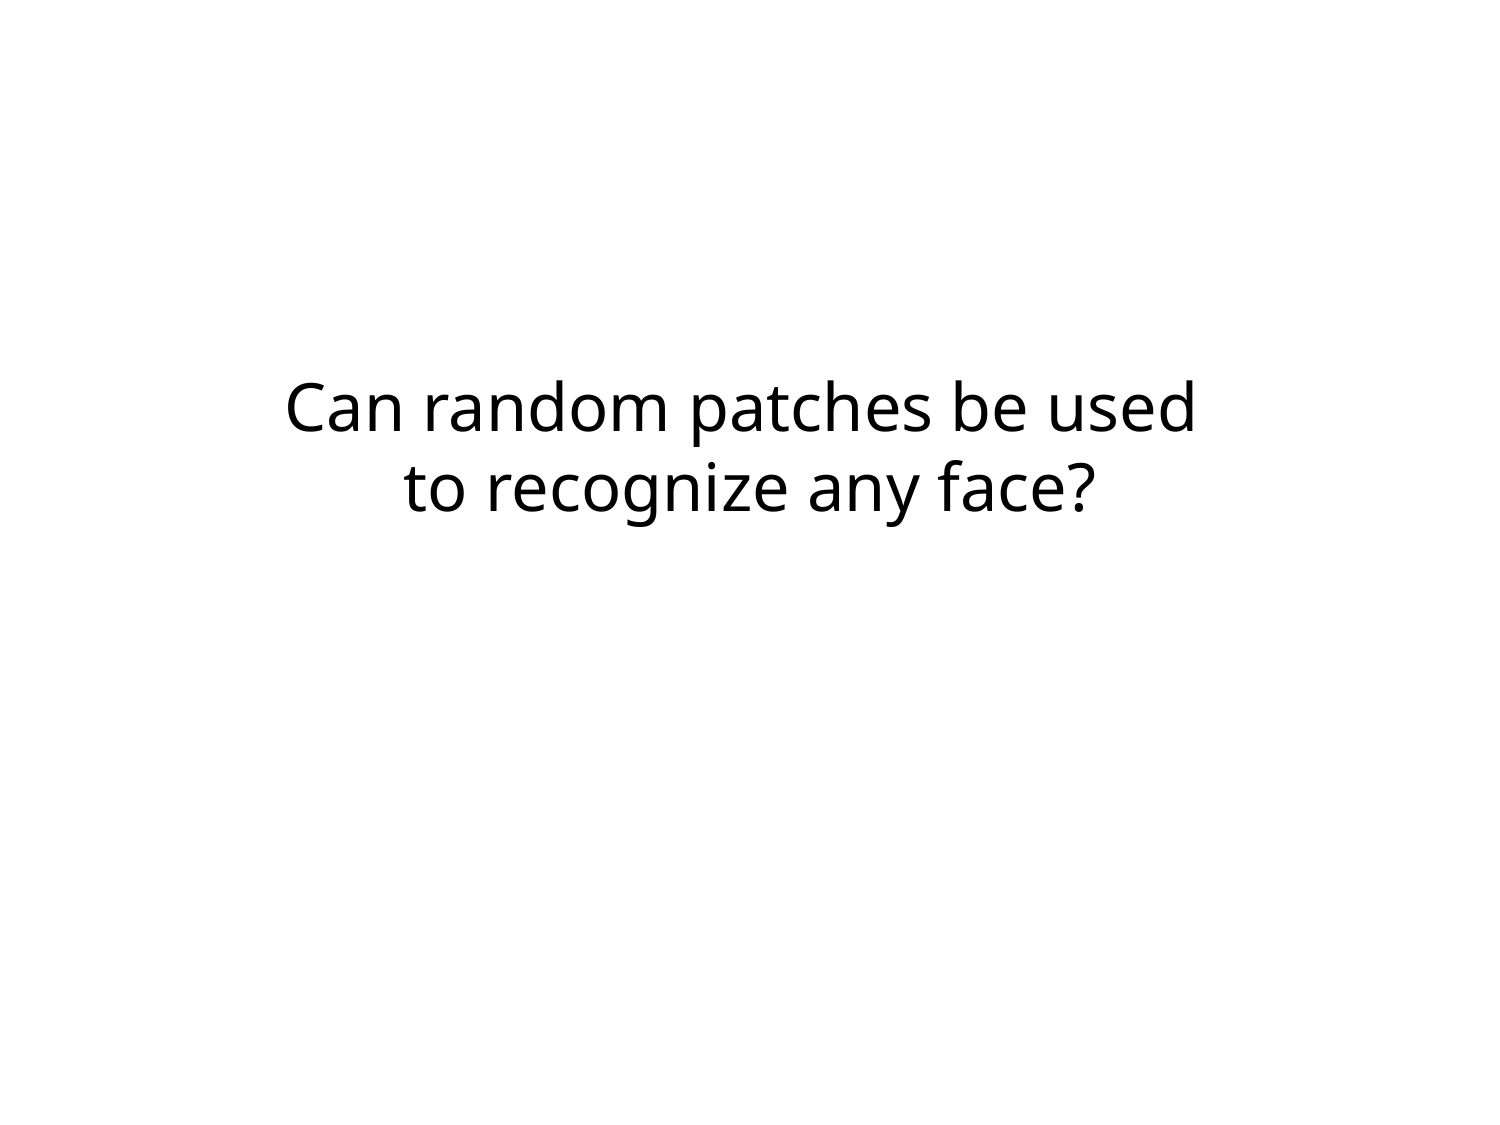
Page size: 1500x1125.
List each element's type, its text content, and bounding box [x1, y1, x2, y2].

text_box Can random patches be used to recognize any face? [100, 324, 1401, 566]
